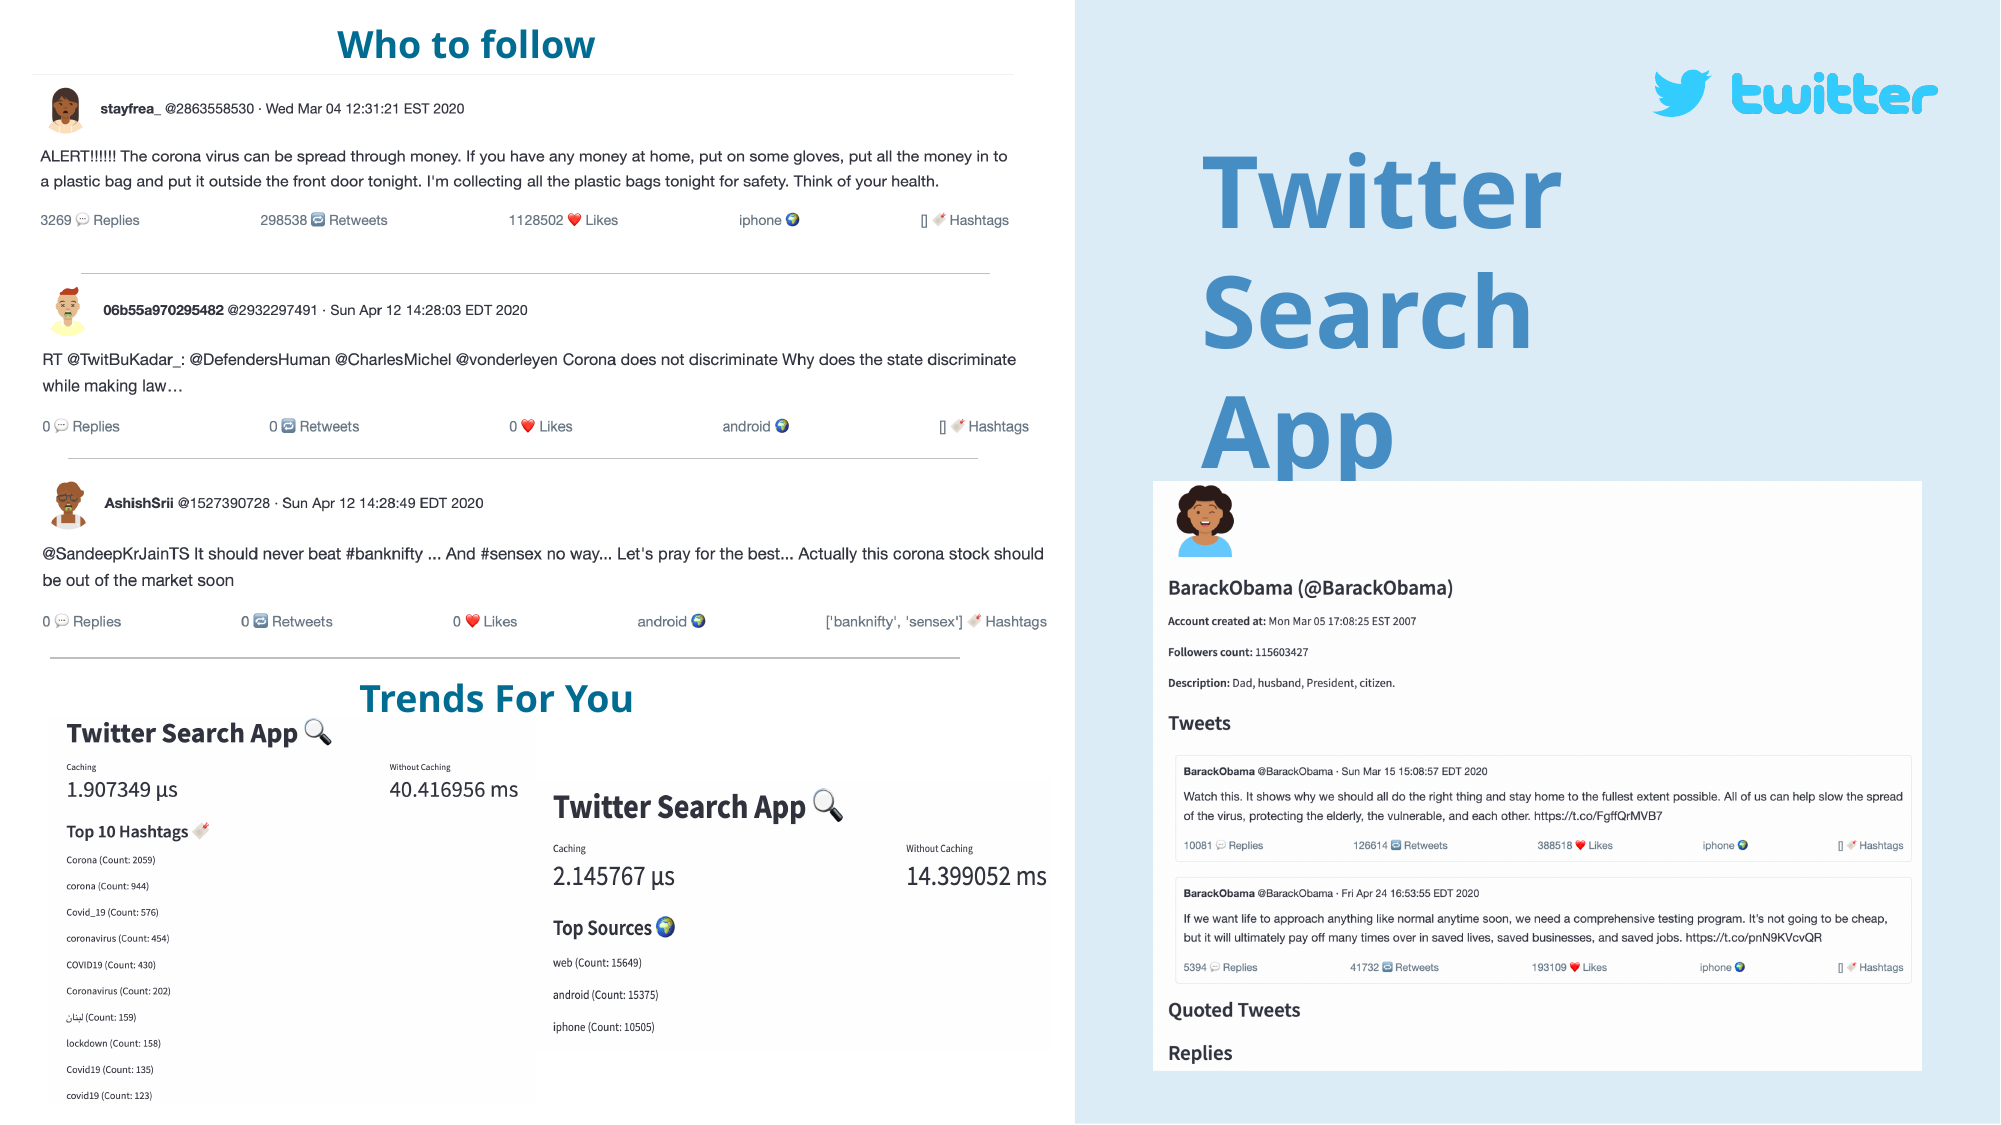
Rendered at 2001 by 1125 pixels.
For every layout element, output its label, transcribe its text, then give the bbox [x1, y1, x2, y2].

picture [1153, 481, 1922, 1071]
picture [37, 474, 1054, 641]
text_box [80, 273, 991, 281]
text_box Twitter Search App [1200, 128, 1744, 250]
picture [37, 282, 1035, 448]
text_box [1131, 69, 1872, 494]
text_box [1074, 0, 2000, 1124]
text_box Trends For You [344, 667, 791, 728]
picture [32, 74, 1014, 238]
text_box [1652, 69, 1938, 118]
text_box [80, 456, 991, 472]
text_box Who to follow [322, 14, 769, 73]
picture [48, 715, 1053, 1104]
